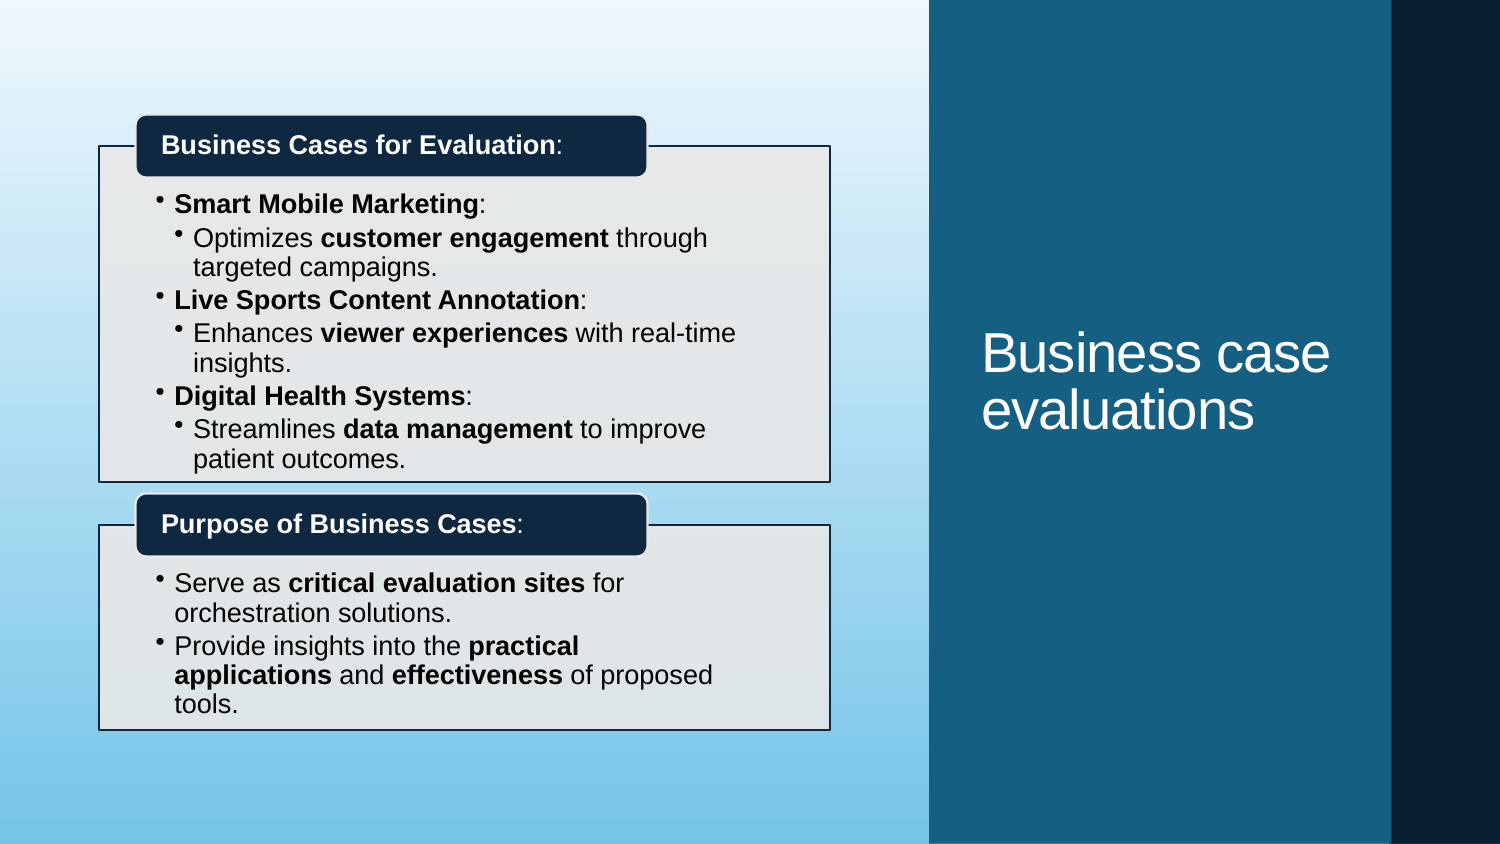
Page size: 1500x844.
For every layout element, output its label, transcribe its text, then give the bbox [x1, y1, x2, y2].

title Business case evaluations [966, 98, 1370, 669]
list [98, 98, 831, 746]
text_box [1393, 0, 1500, 844]
text_box [928, 0, 1393, 844]
